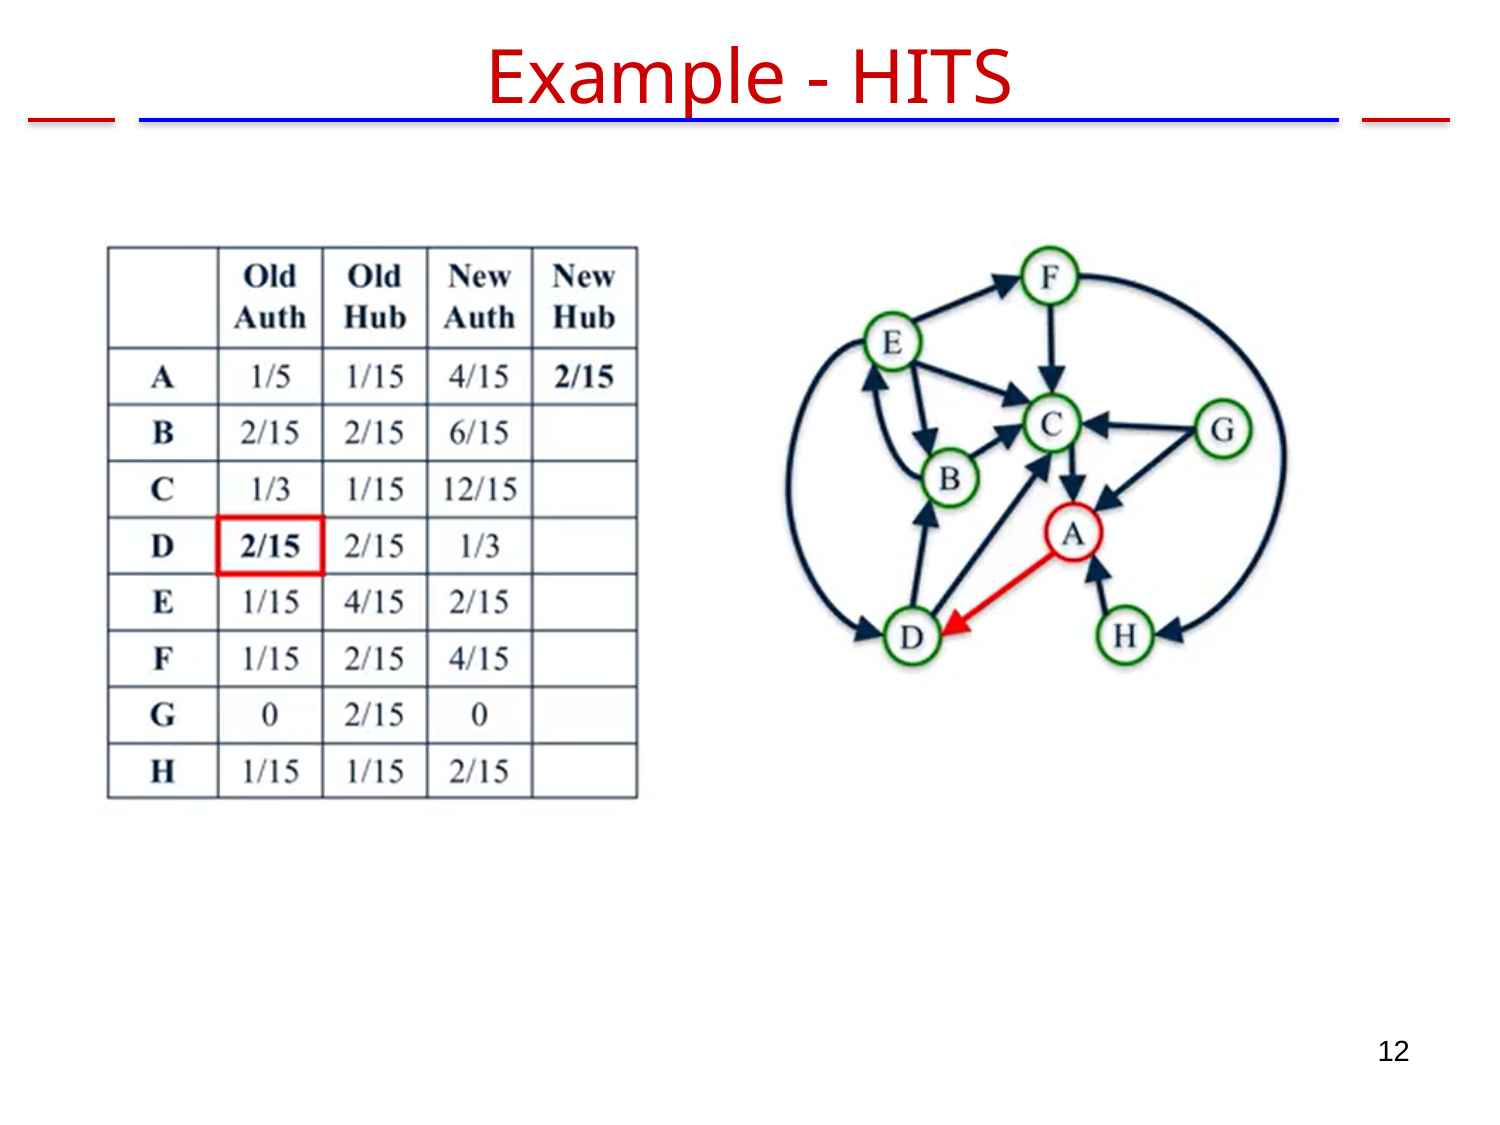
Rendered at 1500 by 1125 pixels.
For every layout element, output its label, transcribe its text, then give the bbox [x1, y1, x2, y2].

picture [87, 237, 1318, 824]
title Example - HITS [443, 27, 1057, 116]
slide_number 12 [1074, 1024, 1426, 1103]
